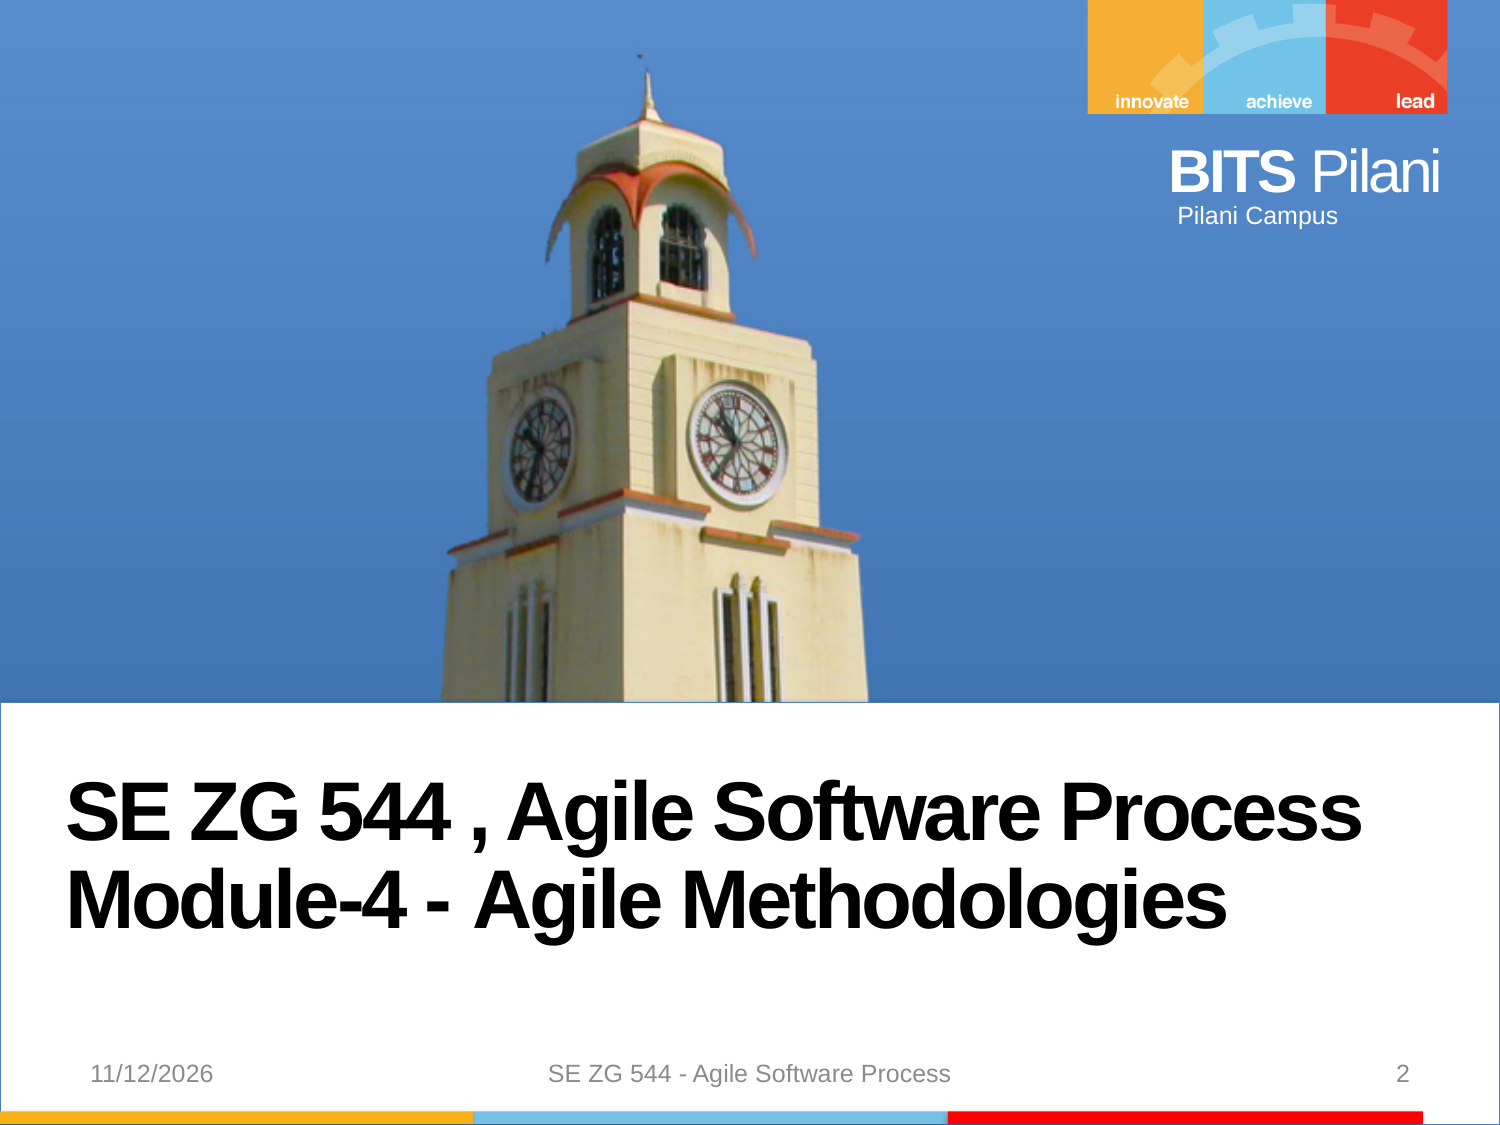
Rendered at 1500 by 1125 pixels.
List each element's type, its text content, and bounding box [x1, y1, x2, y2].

footer SE ZG 544 - Agile Software Process [512, 1042, 988, 1103]
list SE ZG 544 , Agile Software Process Module-4 - Agile Methodologies [50, 762, 1438, 1025]
slide_number 2 [1074, 1042, 1425, 1103]
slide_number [75, 1042, 425, 1103]
picture [0, 0, 1500, 702]
